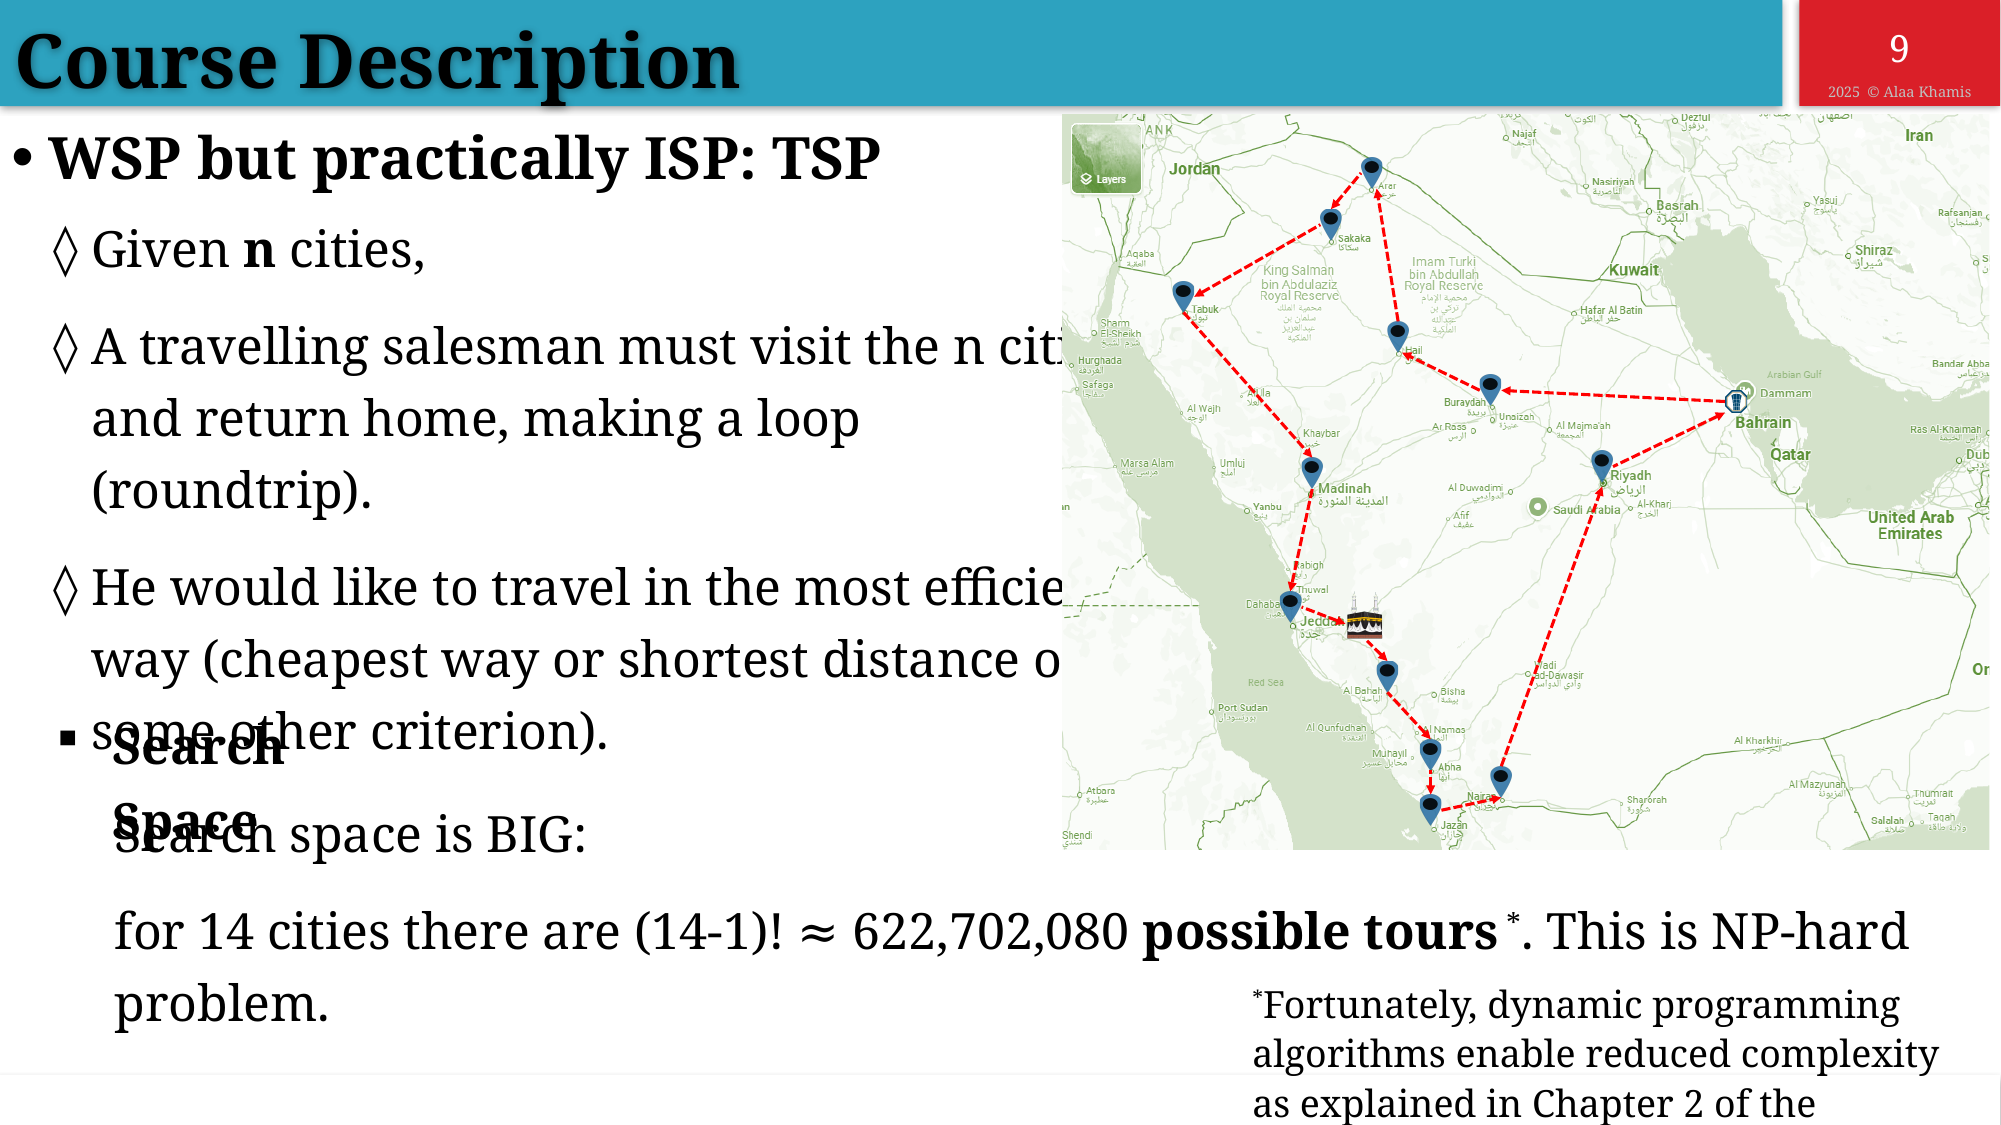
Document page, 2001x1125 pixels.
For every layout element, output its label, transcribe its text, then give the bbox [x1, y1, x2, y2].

text_box Course Description [0, 0, 1753, 110]
text_box Given n cities, A travelling salesman must visit the n cities and return home, making a loop (roundtrip). He would like to travel in the most efficient way (cheapest way or shortest distance or some other criterion). [38, 198, 1056, 767]
text_box Search space is BIG: for 14 cities there are (14-1)! ≈ 622,702,080 possible tours *. This is NP-hard problem. [99, 782, 2000, 1039]
text_box *Fortunately, dynamic programming algorithms enable reduced complexity as explained in Chapter 2 of the textbook. [1237, 968, 2000, 1125]
text_box Search Space [41, 691, 450, 857]
picture [1061, 113, 1990, 851]
text_box WSP but practically ISP: TSP [1, 118, 1056, 192]
